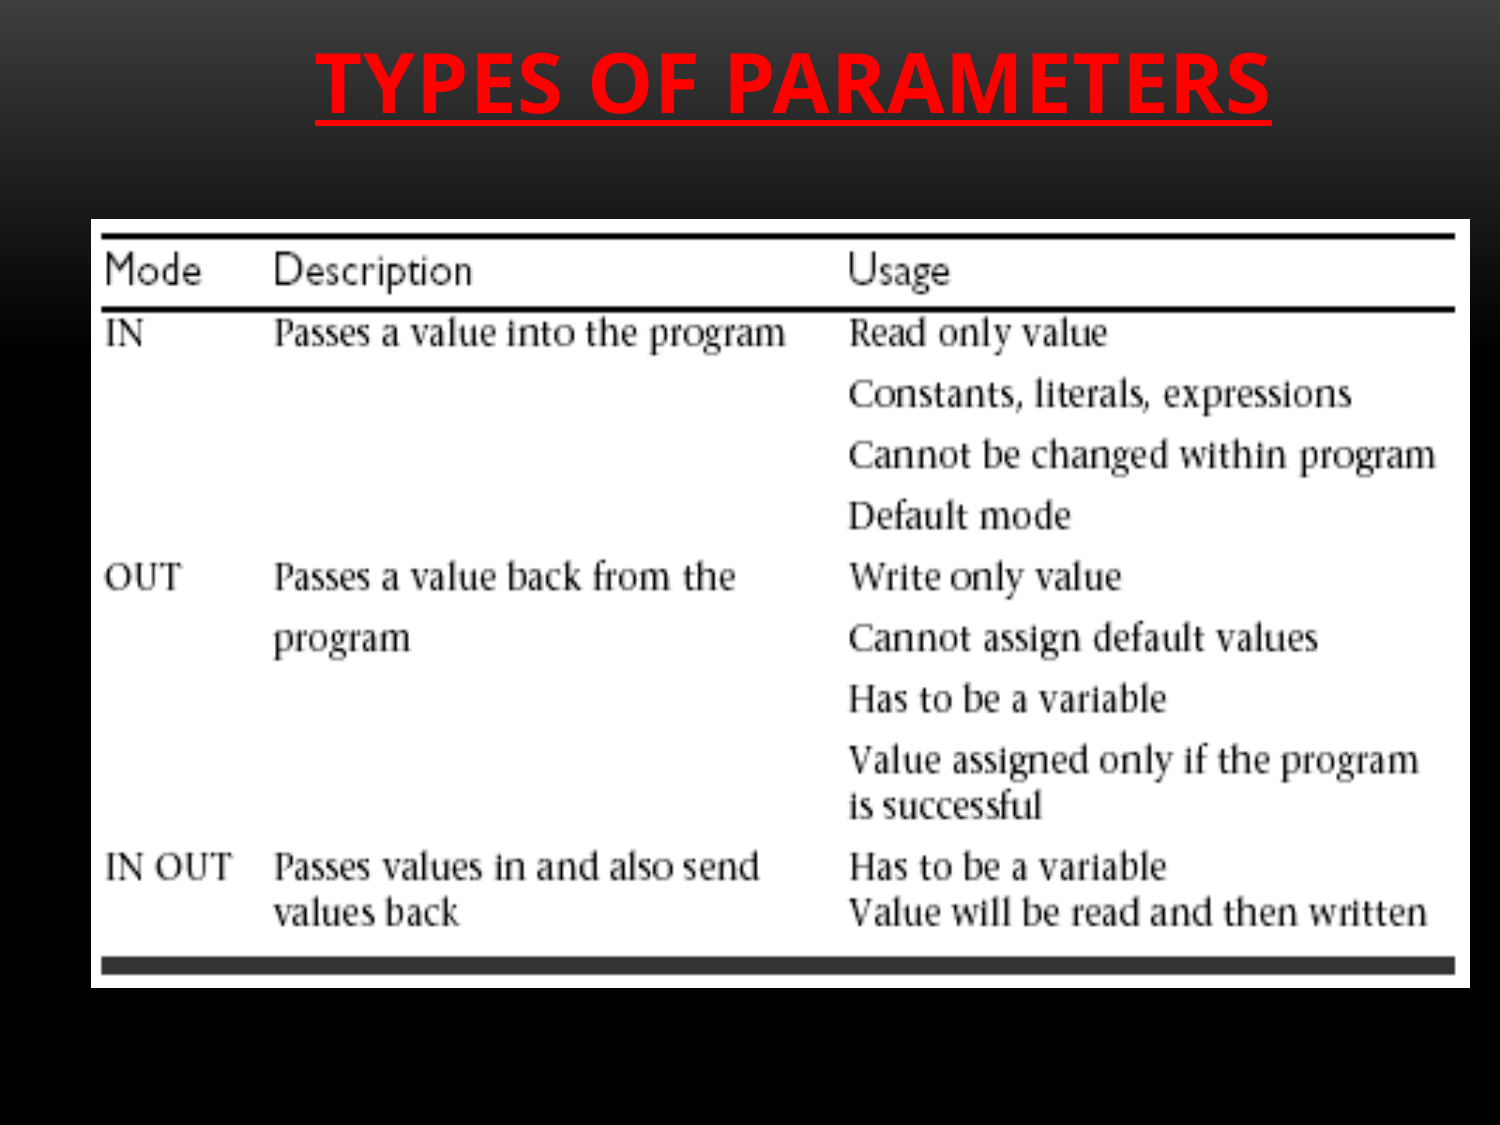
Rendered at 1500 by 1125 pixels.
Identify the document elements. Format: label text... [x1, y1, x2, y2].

picture [0, 0, 1500, 750]
title Types of Parameters [137, 0, 1450, 138]
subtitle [90, 219, 1470, 988]
